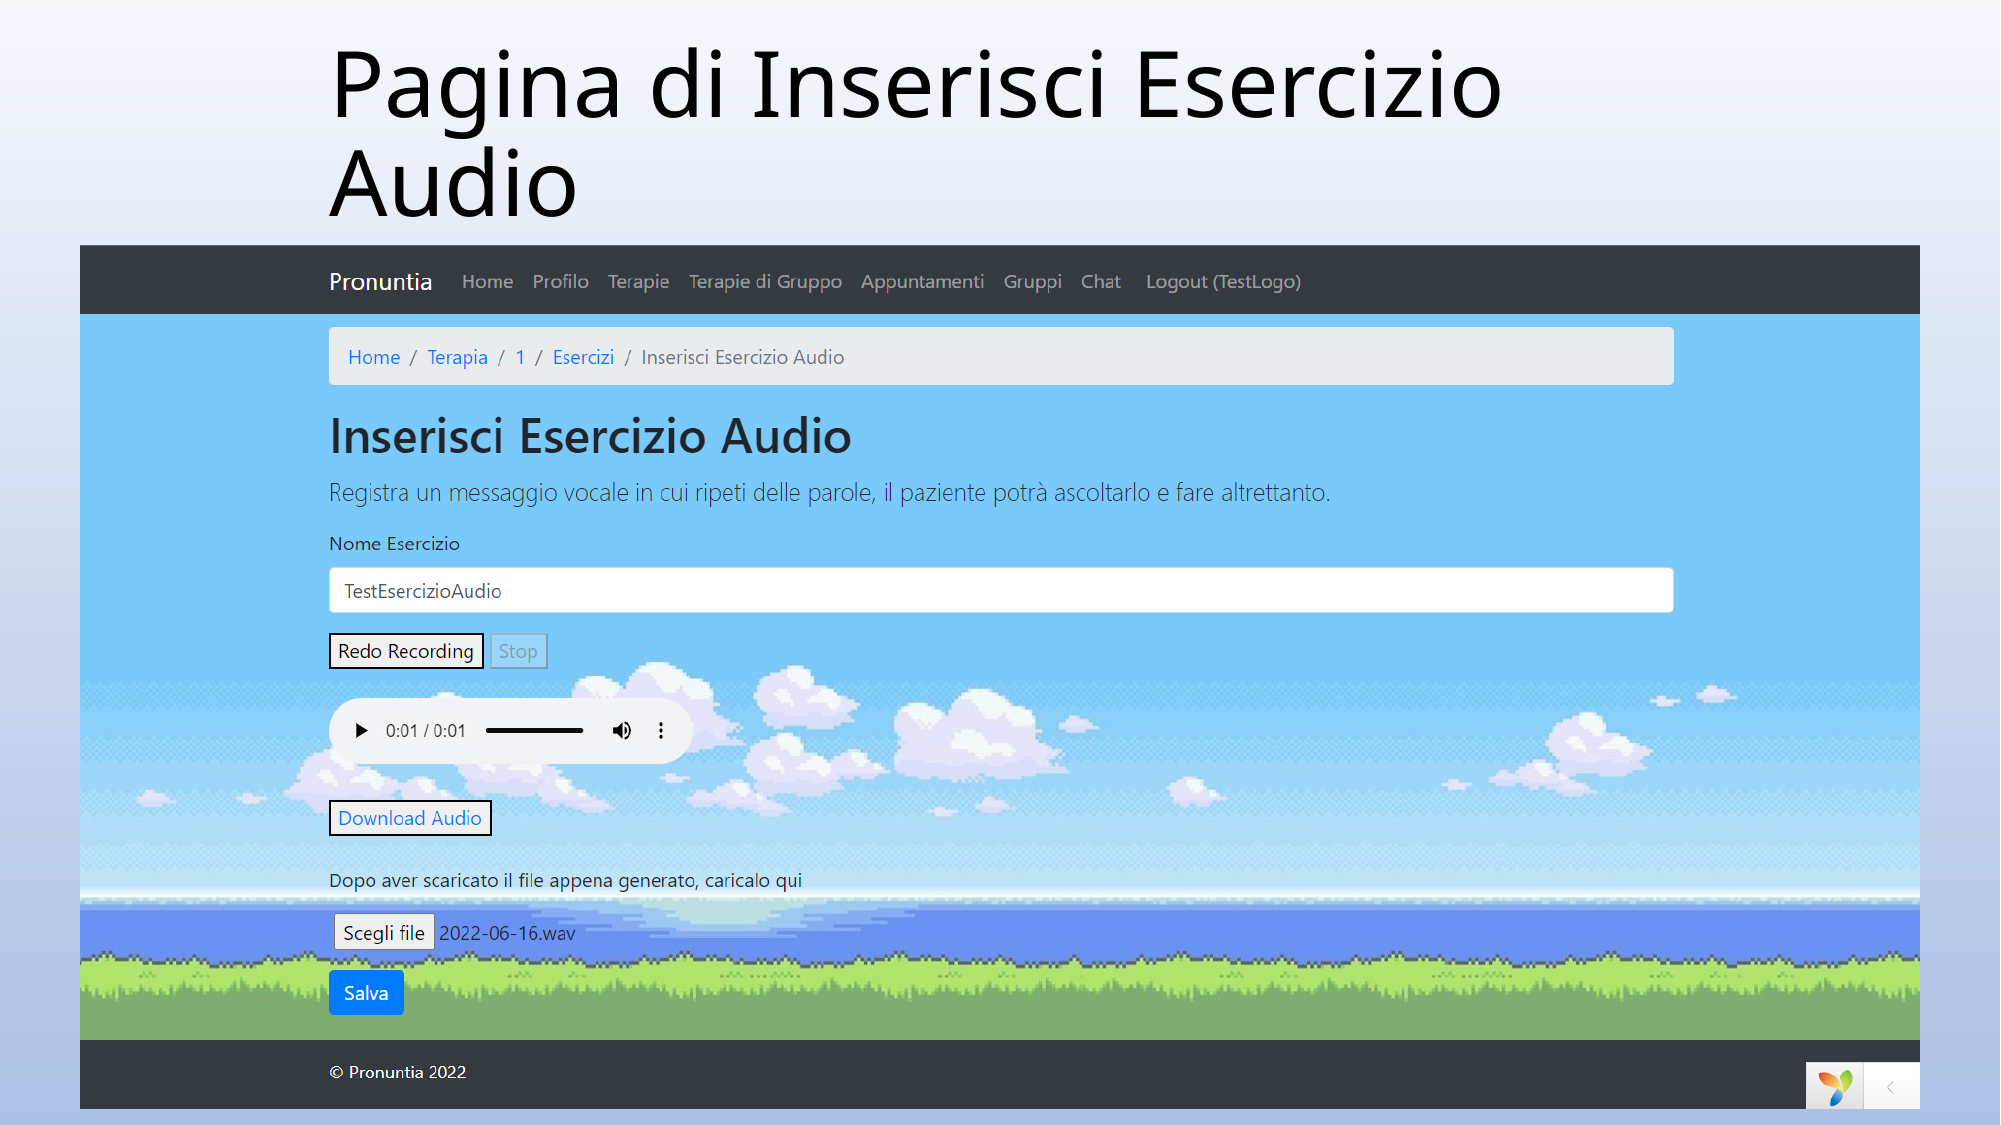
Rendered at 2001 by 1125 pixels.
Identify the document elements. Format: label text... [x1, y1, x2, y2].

title Pagina di Inserisci Esercizio Audio [314, 28, 1608, 245]
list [80, 245, 1920, 1109]
